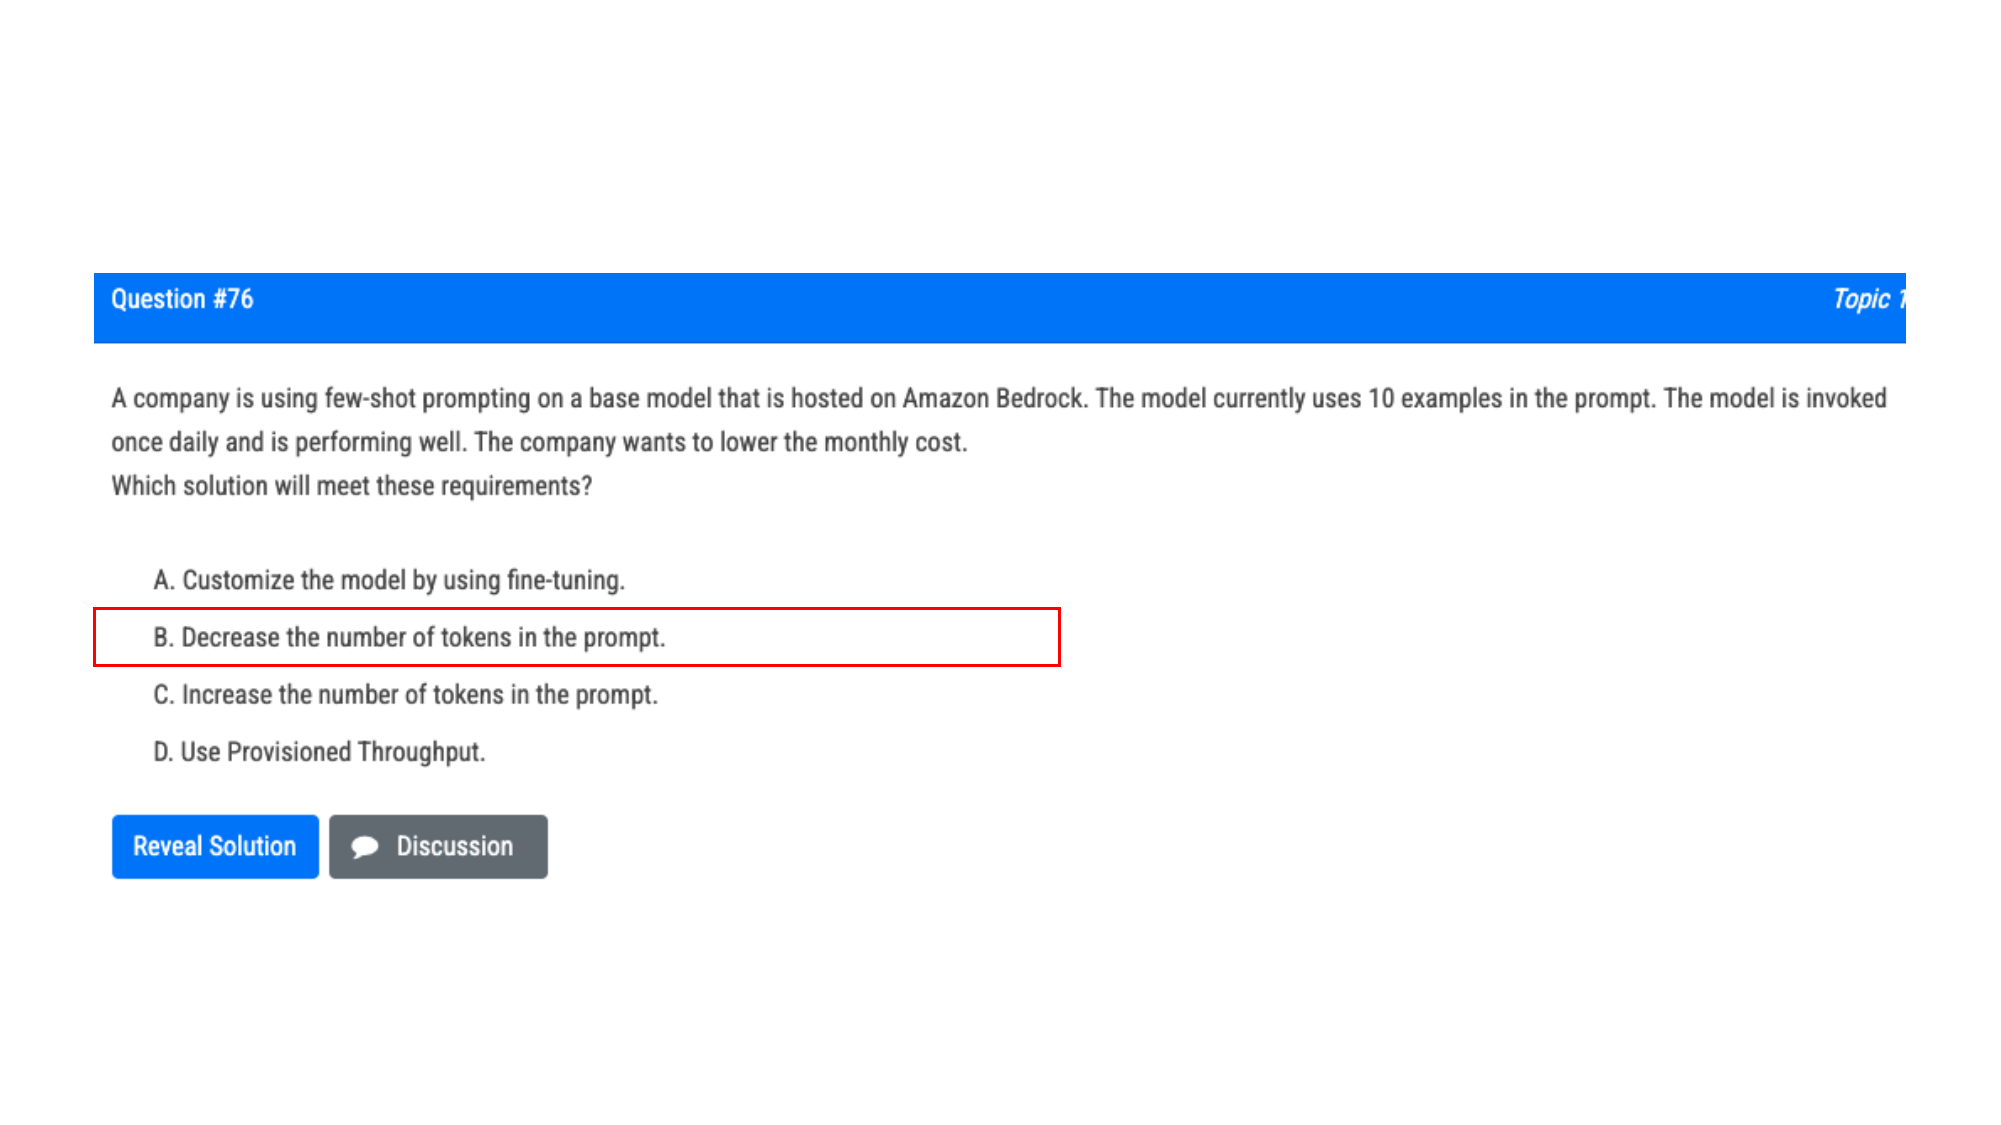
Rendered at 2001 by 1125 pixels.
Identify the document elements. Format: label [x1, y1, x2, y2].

picture [93, 272, 1906, 891]
